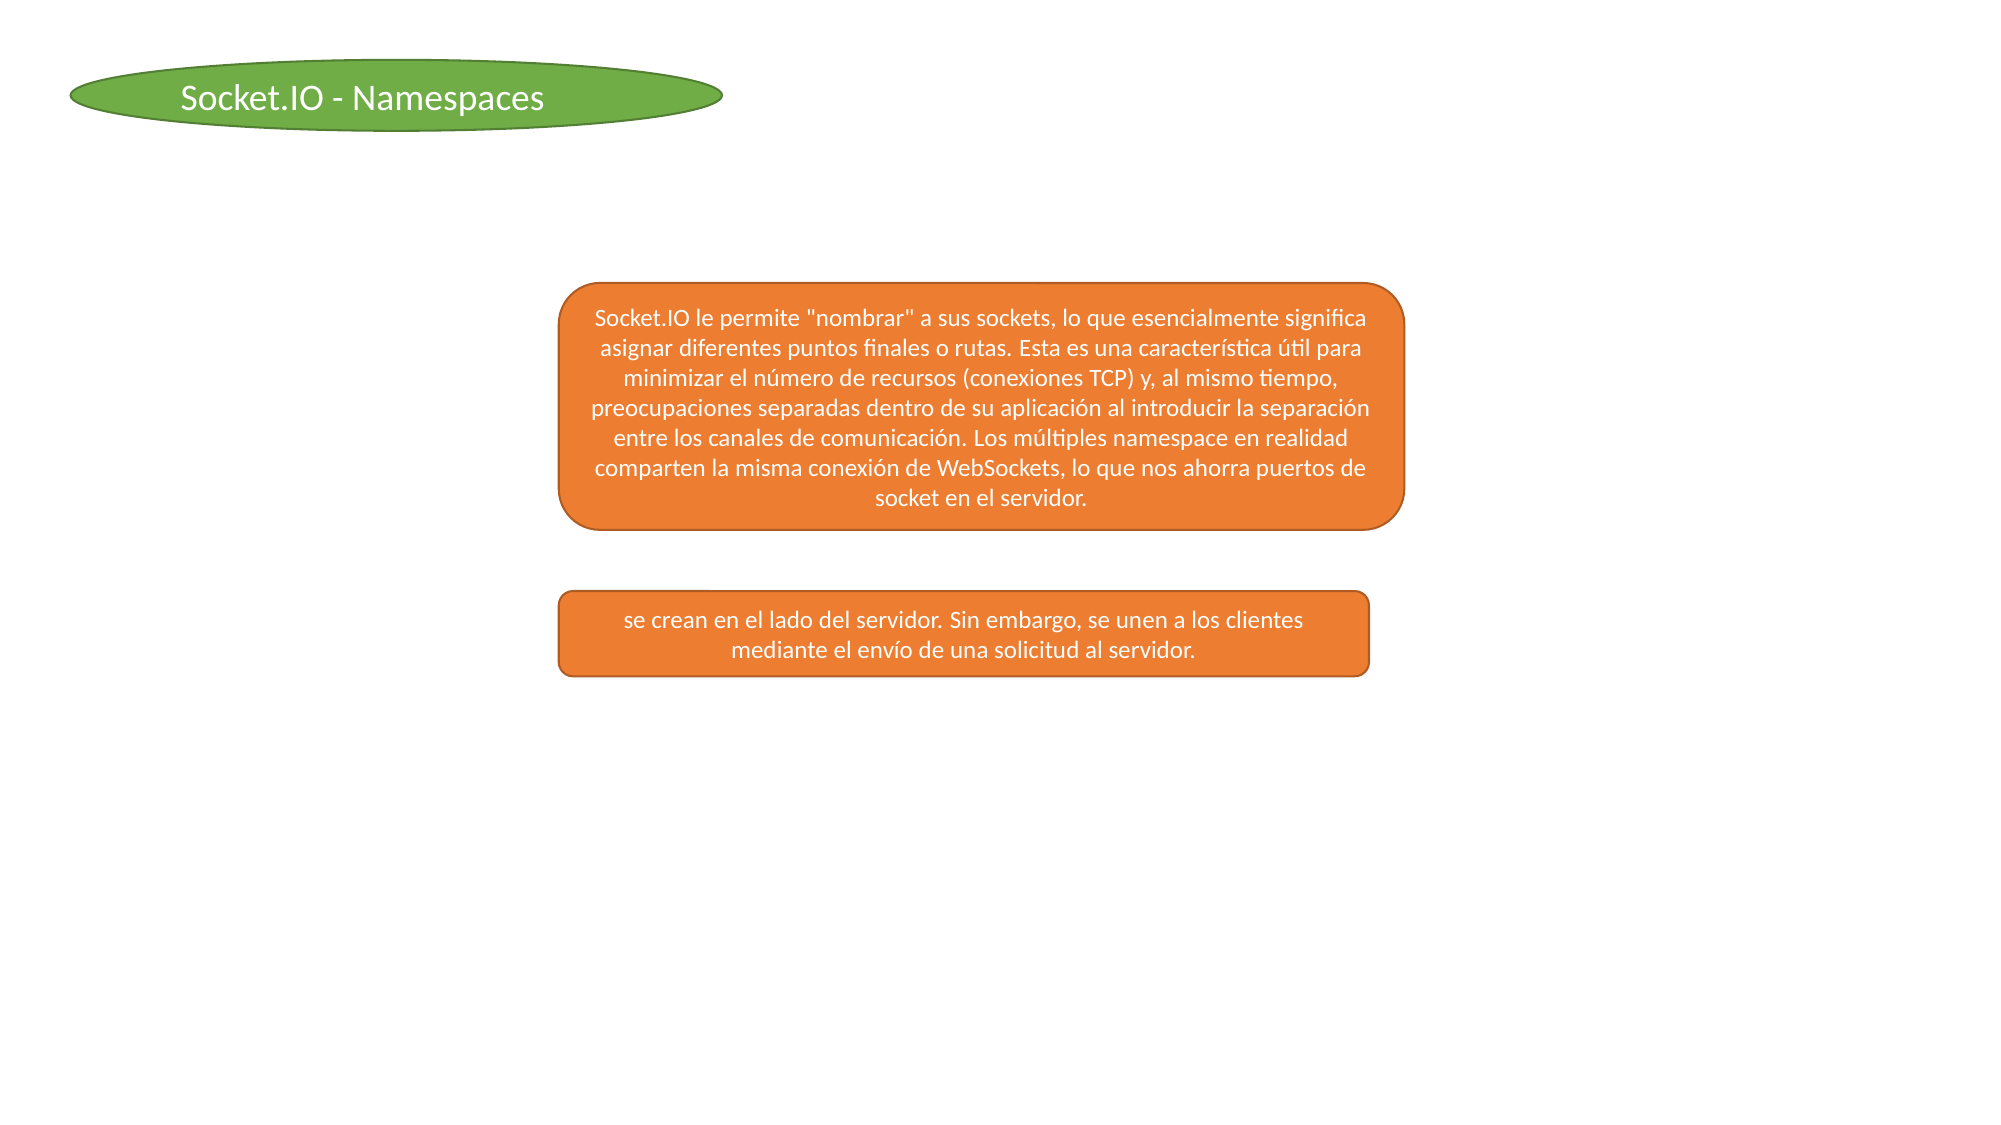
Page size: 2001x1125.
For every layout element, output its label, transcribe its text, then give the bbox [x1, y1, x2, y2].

text_box Socket.IO le permite "nombrar" a sus sockets, lo que esencialmente significa asignar diferentes puntos finales o rutas. Esta es una característica útil para minimizar el número de recursos (conexiones TCP) y, al mismo tiempo, preocupaciones separadas dentro de su aplicación al introducir la separación entre los canales de comunicación. Los múltiples namespace en realidad comparten la misma conexión de WebSockets, lo que nos ahorra puertos de socket en el servidor. [558, 282, 1405, 530]
text_box se crean en el lado del servidor. Sin embargo, se unen a los clientes mediante el envío de una solicitud al servidor. [558, 591, 1370, 677]
text_box Socket.IO - Namespaces [70, 59, 723, 131]
text_box [137, 299, 1863, 1014]
text_box [137, 59, 1863, 278]
